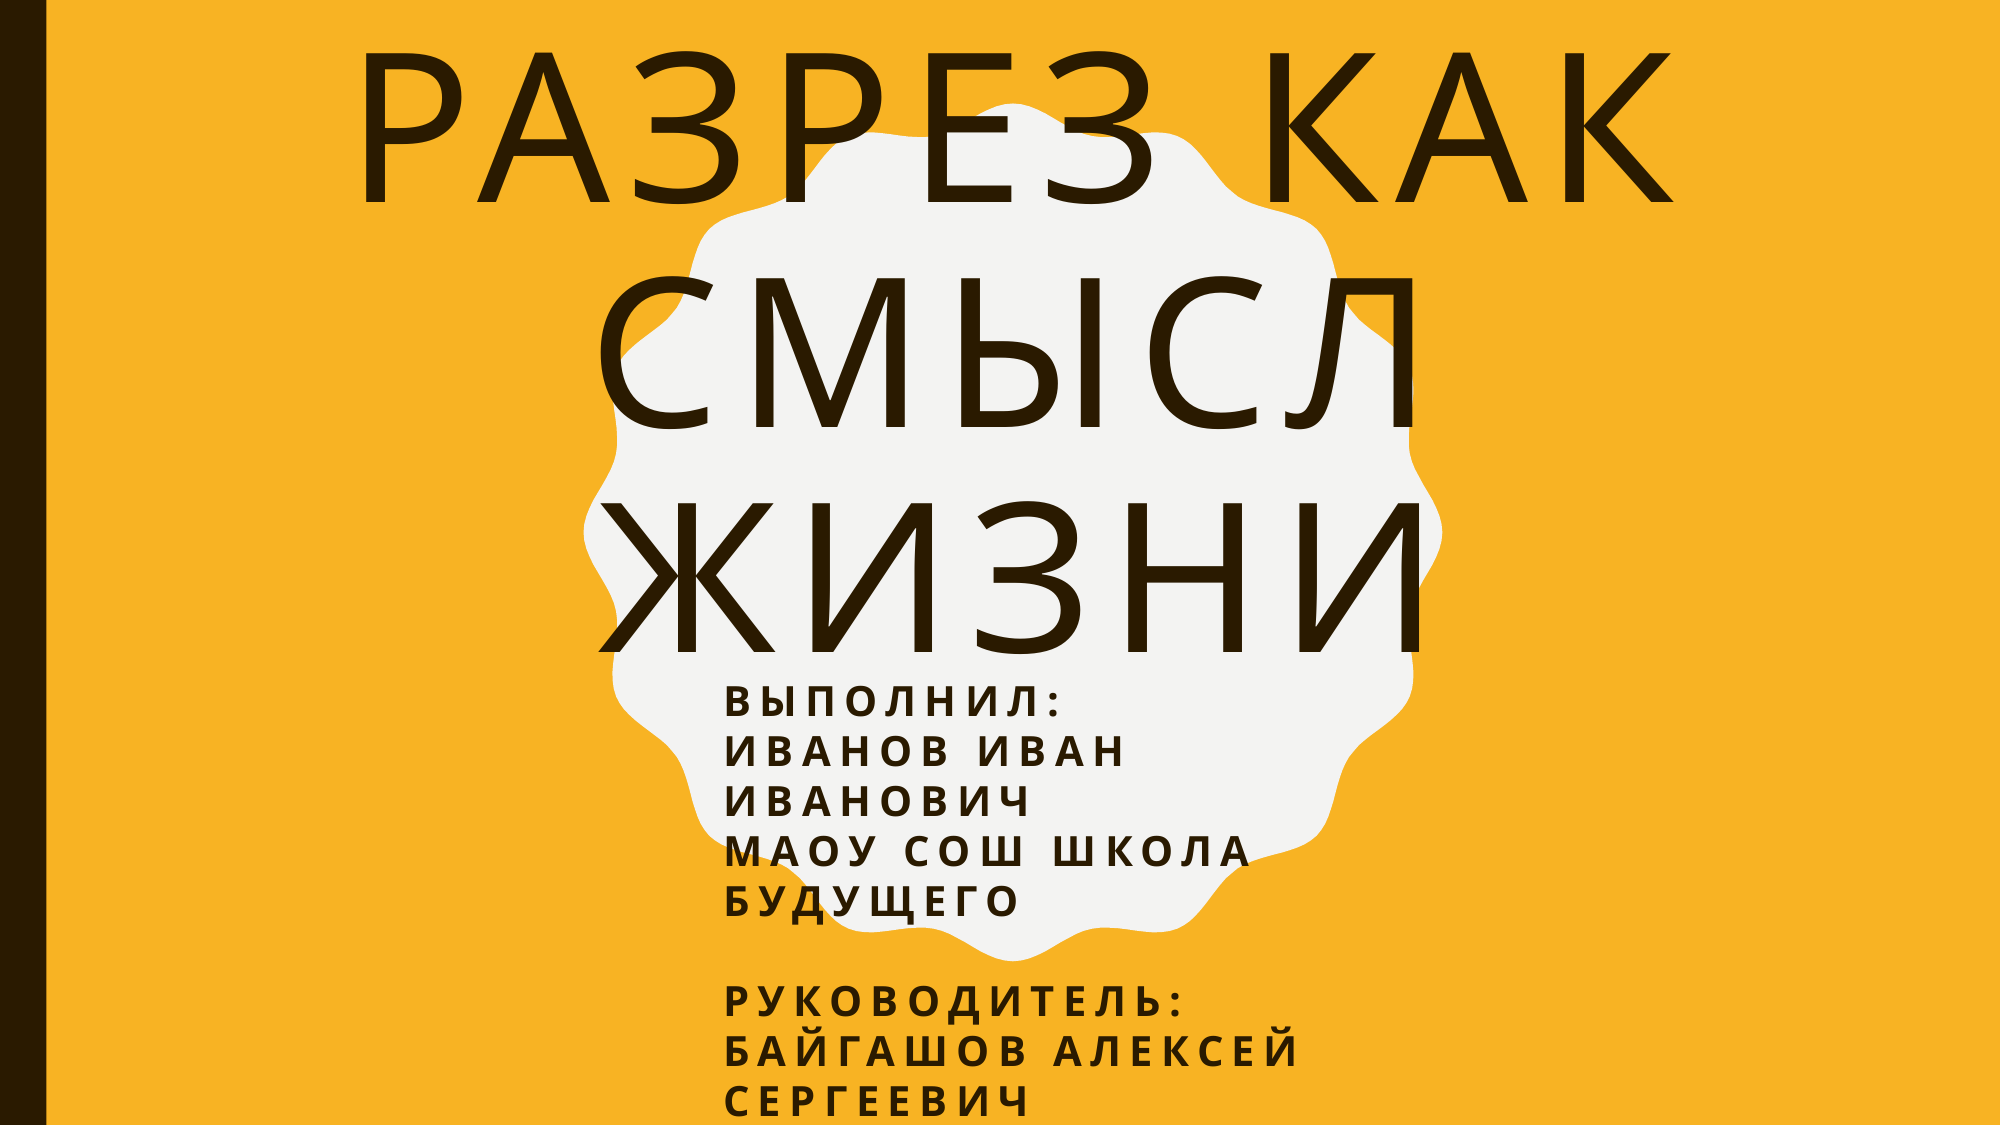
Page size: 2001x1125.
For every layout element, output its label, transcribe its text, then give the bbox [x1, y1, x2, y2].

subtitle Выполнил: Иванов Иван Иванович МАОУ СОШ школа будущего Руководитель: Байгашов Алексей Сергеевич БФУ им. И. Канта [708, 667, 1377, 1125]
title Разрез как смысл жизни [172, 0, 1866, 721]
